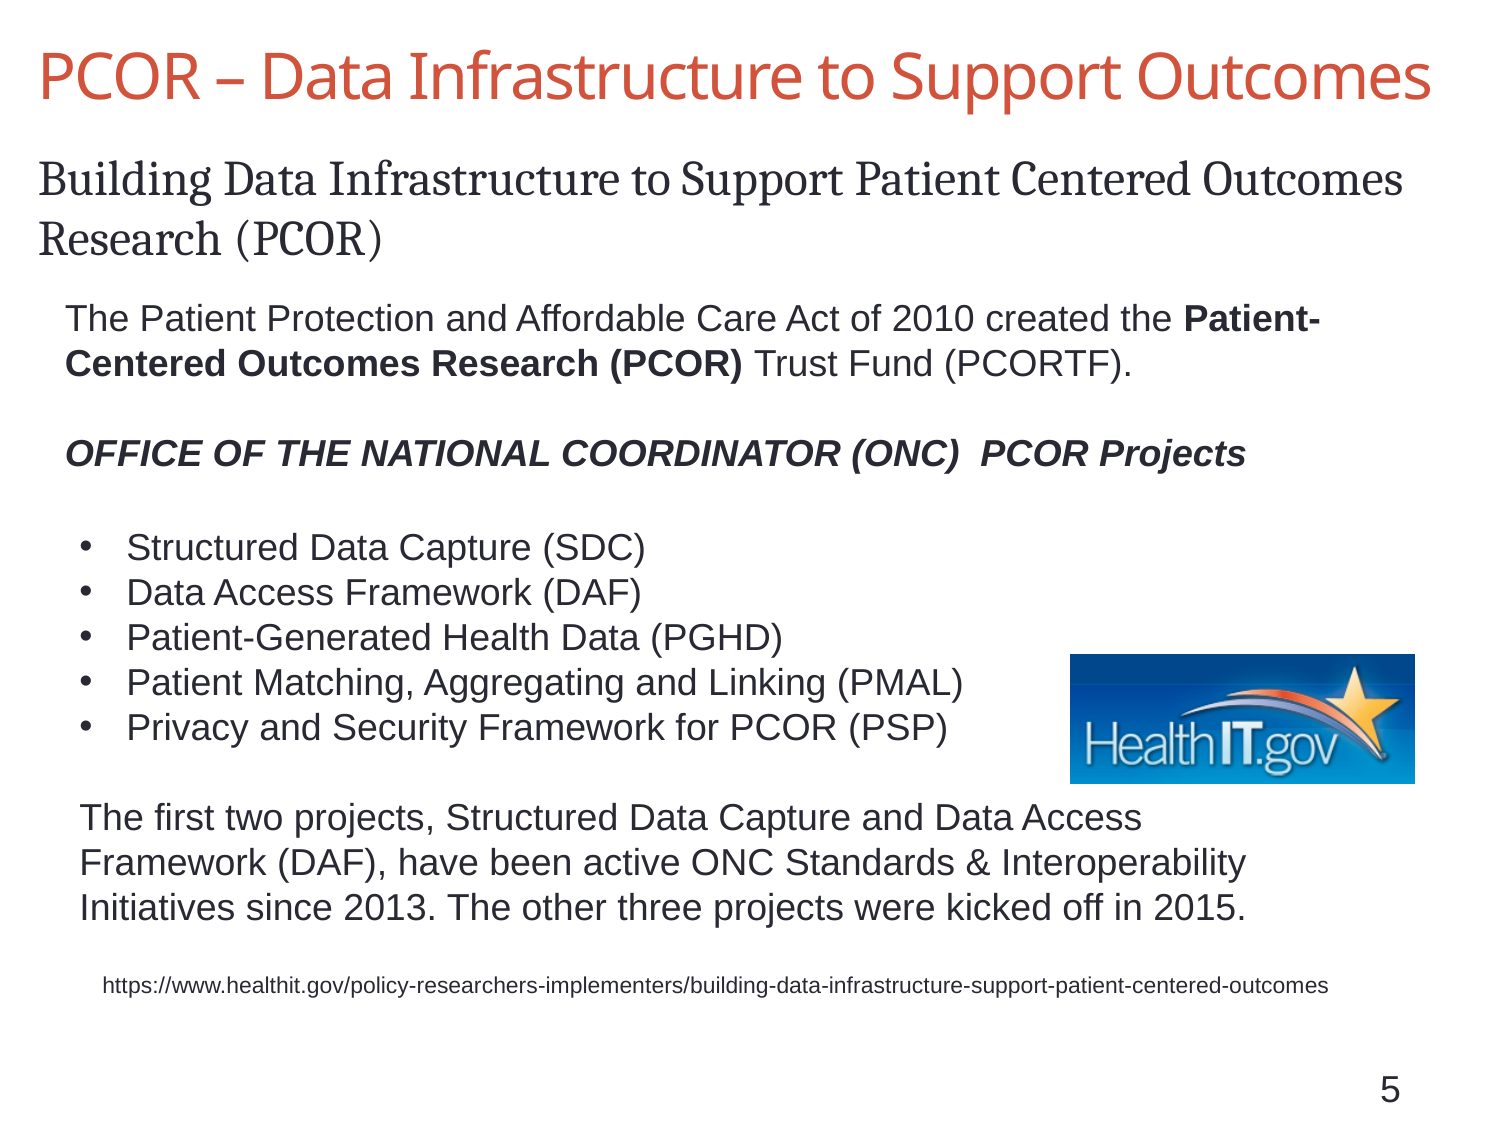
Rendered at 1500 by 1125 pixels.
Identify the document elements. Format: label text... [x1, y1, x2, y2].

text_box The Patient Protection and Affordable Care Act of 2010 created the Patient-Centered Outcomes Research (PCOR) Trust Fund (PCORTF). OFFICE OF THE NATIONAL COORDINATOR (ONC) PCOR Projects [50, 286, 1415, 527]
list Building Data Infrastructure to Support Patient Centered Outcomes Research (PCOR) [22, 137, 1459, 1063]
text_box https://www.healthit.gov/policy-researchers-implementers/building-data-infrastructure-support-patient-centered-outcomes [87, 962, 1357, 1005]
picture [1070, 654, 1415, 775]
text_box Structured Data Capture (SDC) Data Access Framework (DAF) Patient-Generated Health Data (PGHD) Patient Matching, Aggregating and Linking (PMAL) Privacy and Security Framework for PCOR (PSP) The first two projects, Structured Data Capture and Data Access Framework (DAF), have been active ONC Standards & Interoperability Initiatives since 2013. The other three projects were kicked off in 2015. [64, 470, 1317, 935]
title PCOR – Data Infrastructure to Support Outcomes [22, 25, 1459, 122]
